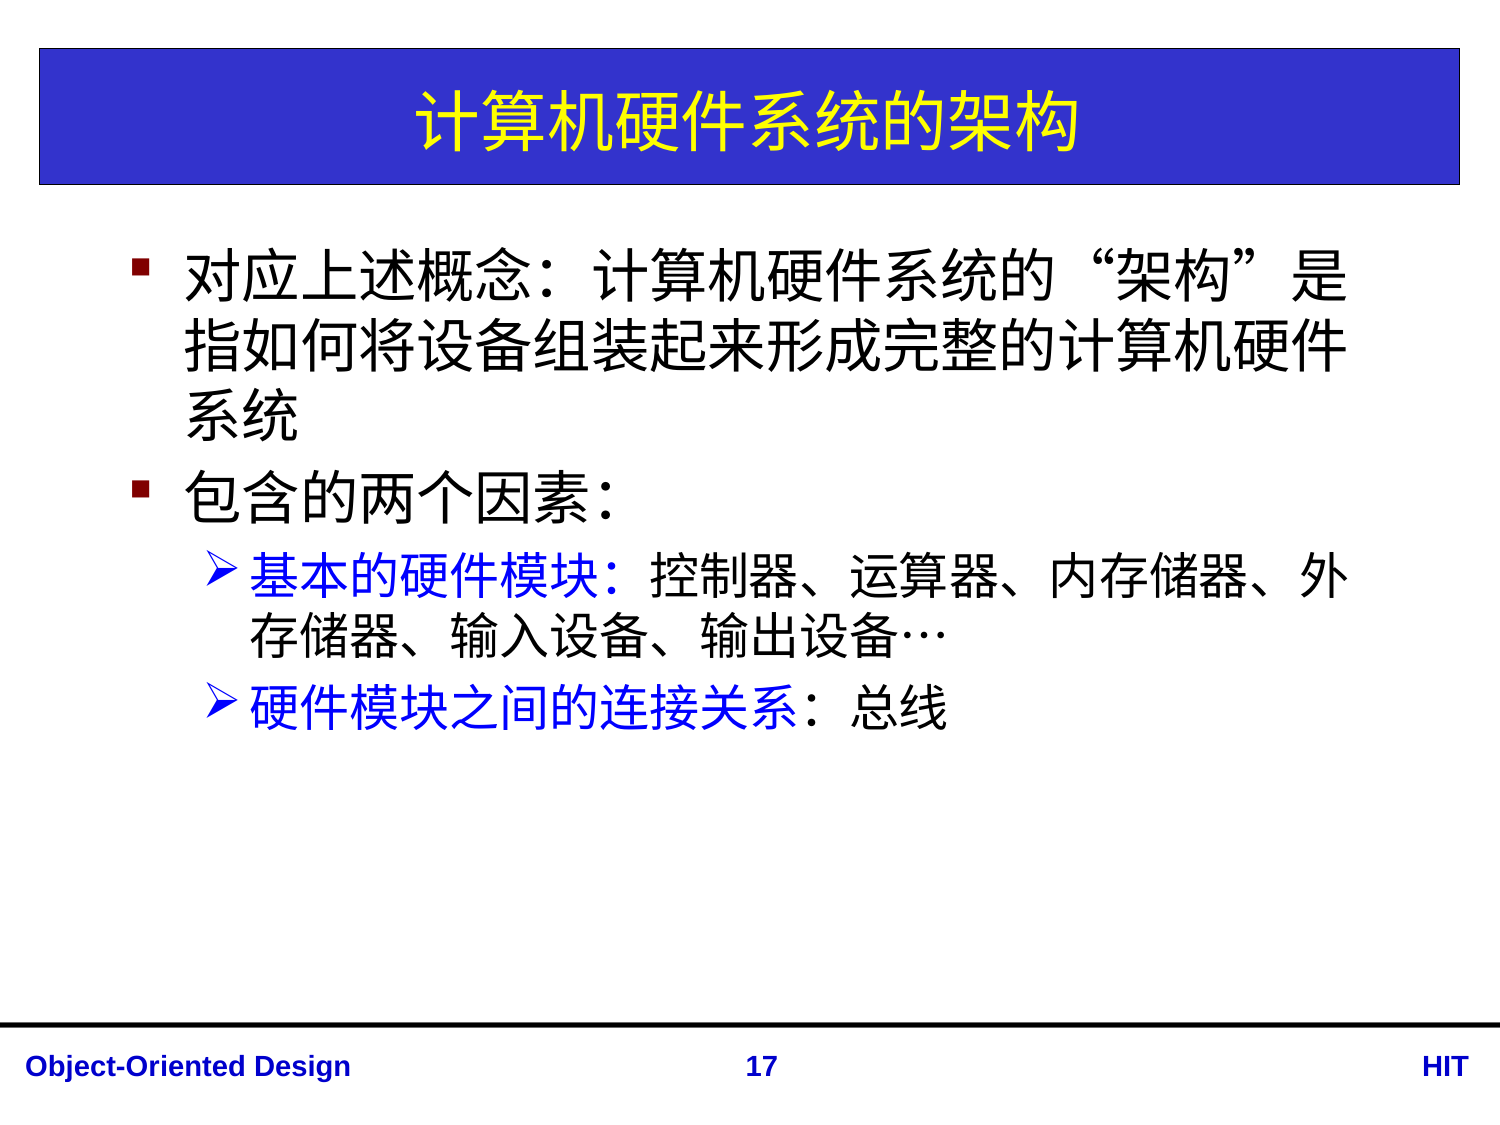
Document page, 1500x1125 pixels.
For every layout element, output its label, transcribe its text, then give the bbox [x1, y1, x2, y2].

title 计算机硬件系统的架构 [38, 54, 1457, 185]
list 对应上述概念：计算机硬件系统的“架构”是指如何将设备组装起来形成完整的计算机硬件系统 包含的两个因素： 基本的硬件模块：控制器、运算器、内存储器、外存储器、输入设备、输出设备… 硬件模块之间的连接关系：总线 [111, 231, 1412, 941]
